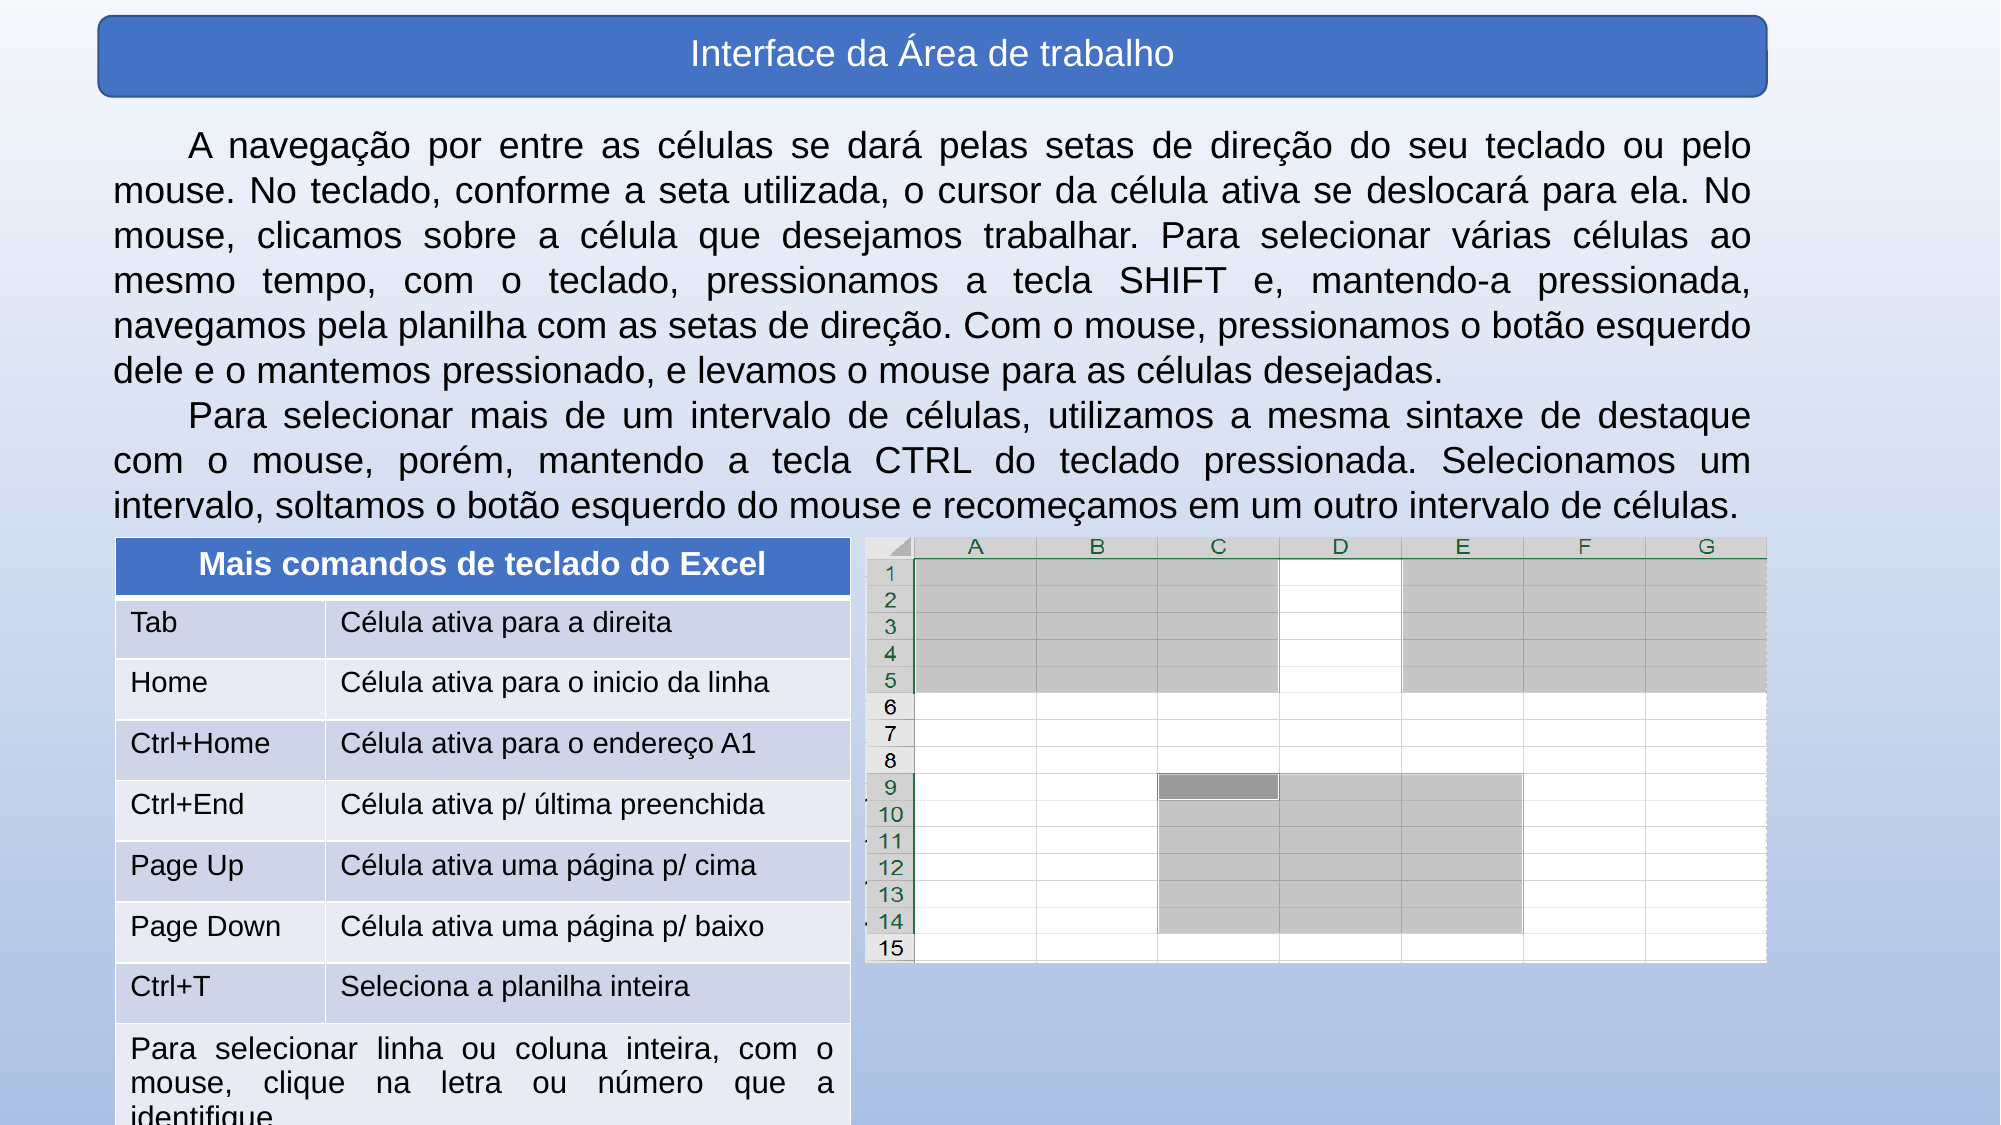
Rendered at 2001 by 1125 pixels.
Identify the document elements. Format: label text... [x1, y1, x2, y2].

table_cell Célula ativa uma página p/ baixo [326, 903, 850, 962]
table_cell Célula ativa uma página p/ cima [326, 842, 850, 901]
text_box [100, 14, 1765, 21]
table_cell Seleciona a planilha inteira [326, 964, 850, 1023]
table_header Mais comandos de teclado do Excel [116, 538, 850, 595]
text_box Interface da Área de trabalho [98, 21, 1767, 82]
table_cell Ctrl+Home [116, 721, 325, 780]
table_cell Célula ativa para o endereço A1 [326, 721, 850, 780]
table_cell Ctrl+End [116, 781, 325, 840]
table_cell Tab [116, 601, 325, 658]
text_box [97, 24, 1768, 98]
table_cell Célula ativa p/ última preenchida [326, 781, 850, 840]
table_cell Para selecionar linha ou coluna inteira, com o mouse, clique na letra ou número que a identifique [116, 1024, 850, 1125]
table_cell Home [116, 660, 325, 719]
table_cell Page Down [116, 903, 325, 962]
table_cell Page Up [116, 842, 325, 901]
table_cell Célula ativa para o inicio da linha [326, 660, 850, 719]
picture [865, 537, 1767, 963]
table_cell Ctrl+T [116, 964, 325, 1023]
text_box A navegação por entre as células se dará pelas setas de direção do seu teclado ou pelo mouse. No teclado, conforme a seta utilizada, o cursor da célula ativa se deslocará para ela. No mouse, clicamos sobre a célula que desejamos trabalhar. Para selecionar várias células ao mesmo tempo, com o teclado, pressionamos a tecla SHIFT e, mantendo-a pressionada, navegamos pela planilha com as setas de direção. Com o mouse, pressionamos o botão esquerdo dele e o mantemos pressionado, e levamos o mouse para as células desejadas. Para selecionar mais de um intervalo de células, utilizamos a mesma sintaxe de destaque com o mouse, porém, mantendo a tecla CTRL do teclado pressionada. Selecionamos um intervalo, soltamos o botão esquerdo do mouse e recomeçamos em um outro intervalo de células. [98, 113, 1767, 578]
table_cell Célula ativa para a direita [326, 601, 850, 658]
